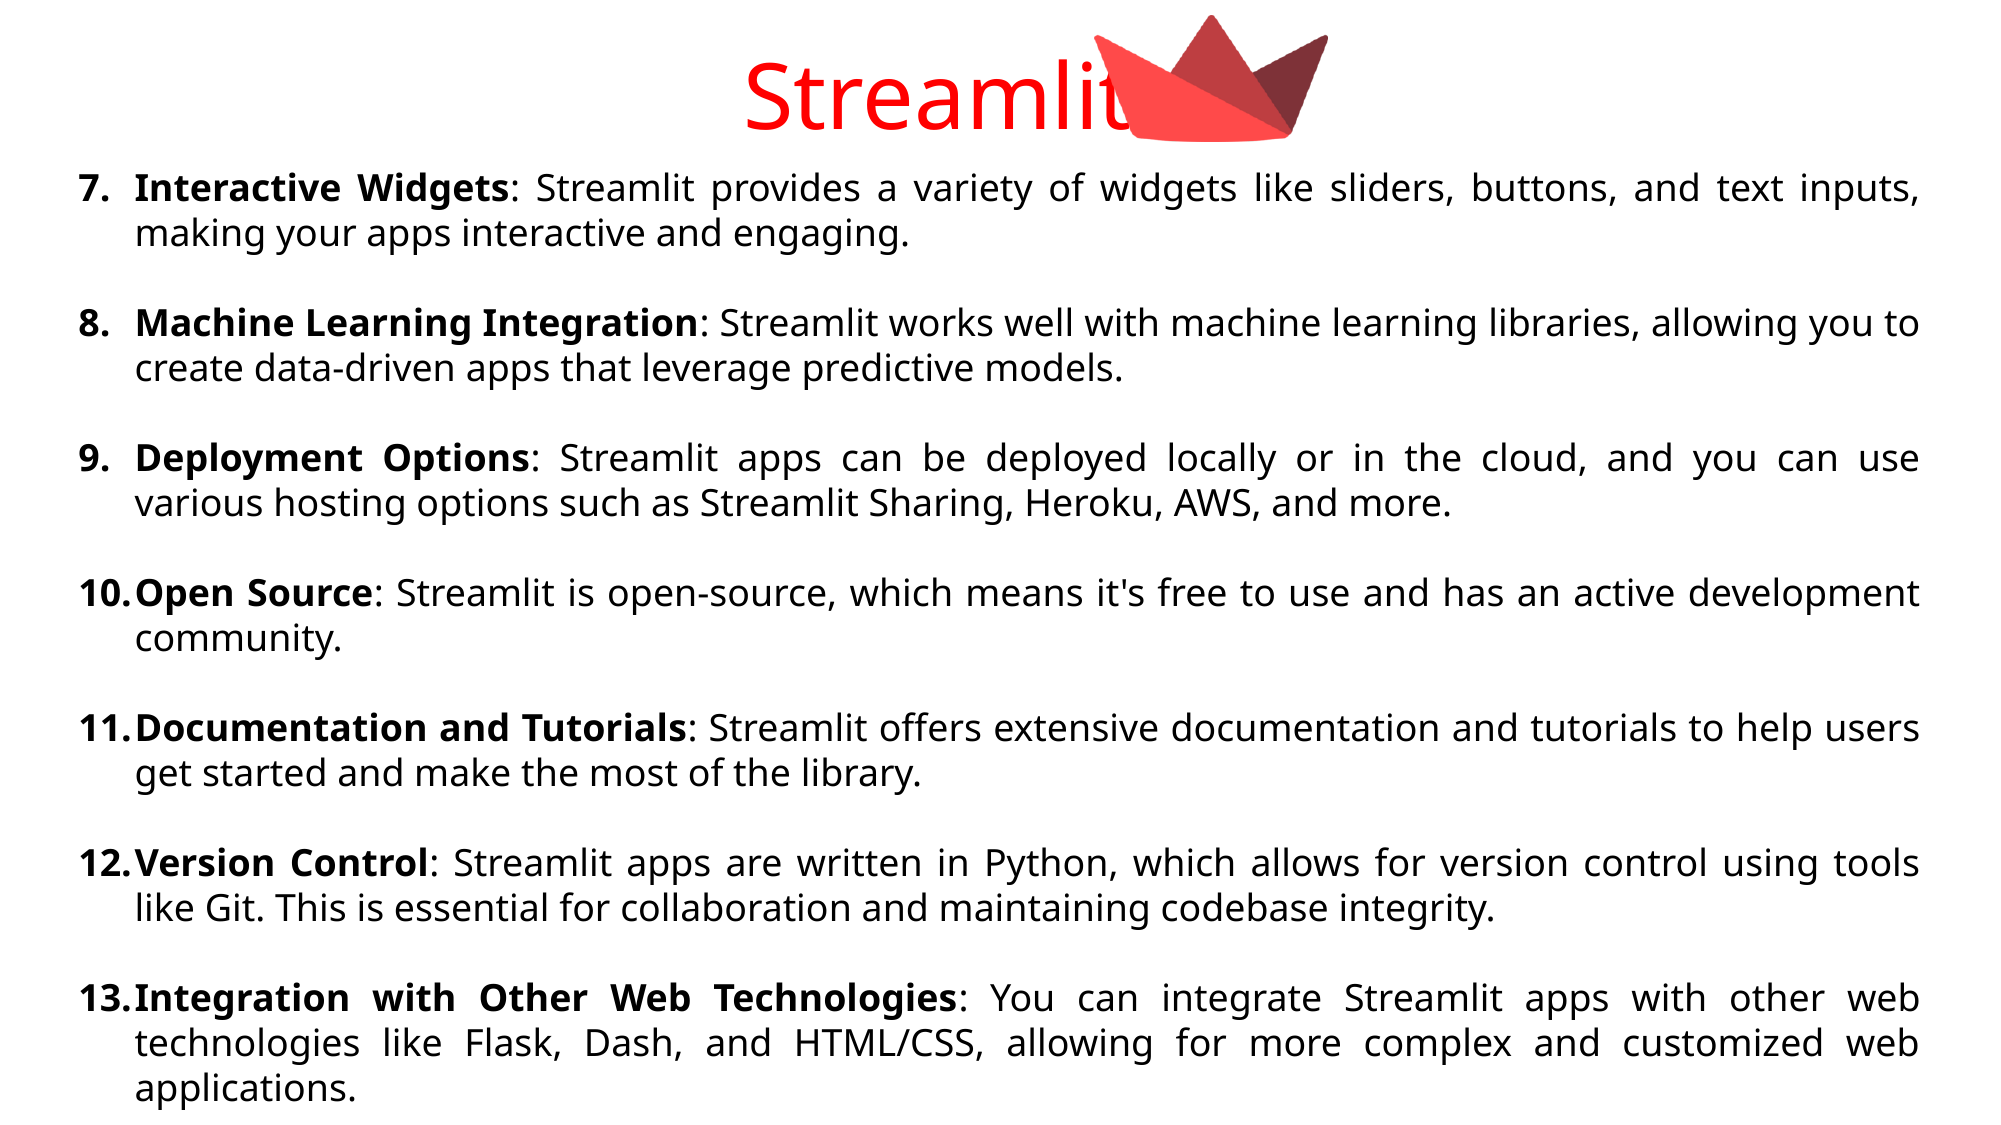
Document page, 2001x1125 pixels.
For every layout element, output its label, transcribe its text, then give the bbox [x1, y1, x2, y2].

text_box Interactive Widgets: Streamlit provides a variety of widgets like sliders, buttons, and text inputs, making your apps interactive and engaging. Machine Learning Integration: Streamlit works well with machine learning libraries, allowing you to create data-driven apps that leverage predictive models. Deployment Options: Streamlit apps can be deployed locally or in the cloud, and you can use various hosting options such as Streamlit Sharing, Heroku, AWS, and more. Open Source: Streamlit is open-source, which means it's free to use and has an active development community. Documentation and Tutorials: Streamlit offers extensive documentation and tutorials to help users get started and make the most of the library. Version Control: Streamlit apps are written in Python, which allows for version control using tools like Git. This is essential for collaboration and maintaining codebase integrity. Integration with Other Web Technologies: You can integrate Streamlit apps with other web technologies like Flask, Dash, and HTML/CSS, allowing for more complex and customized web applications. [63, 156, 1937, 1117]
picture [1094, 15, 1328, 142]
text_box Streamlit [437, 30, 1438, 156]
